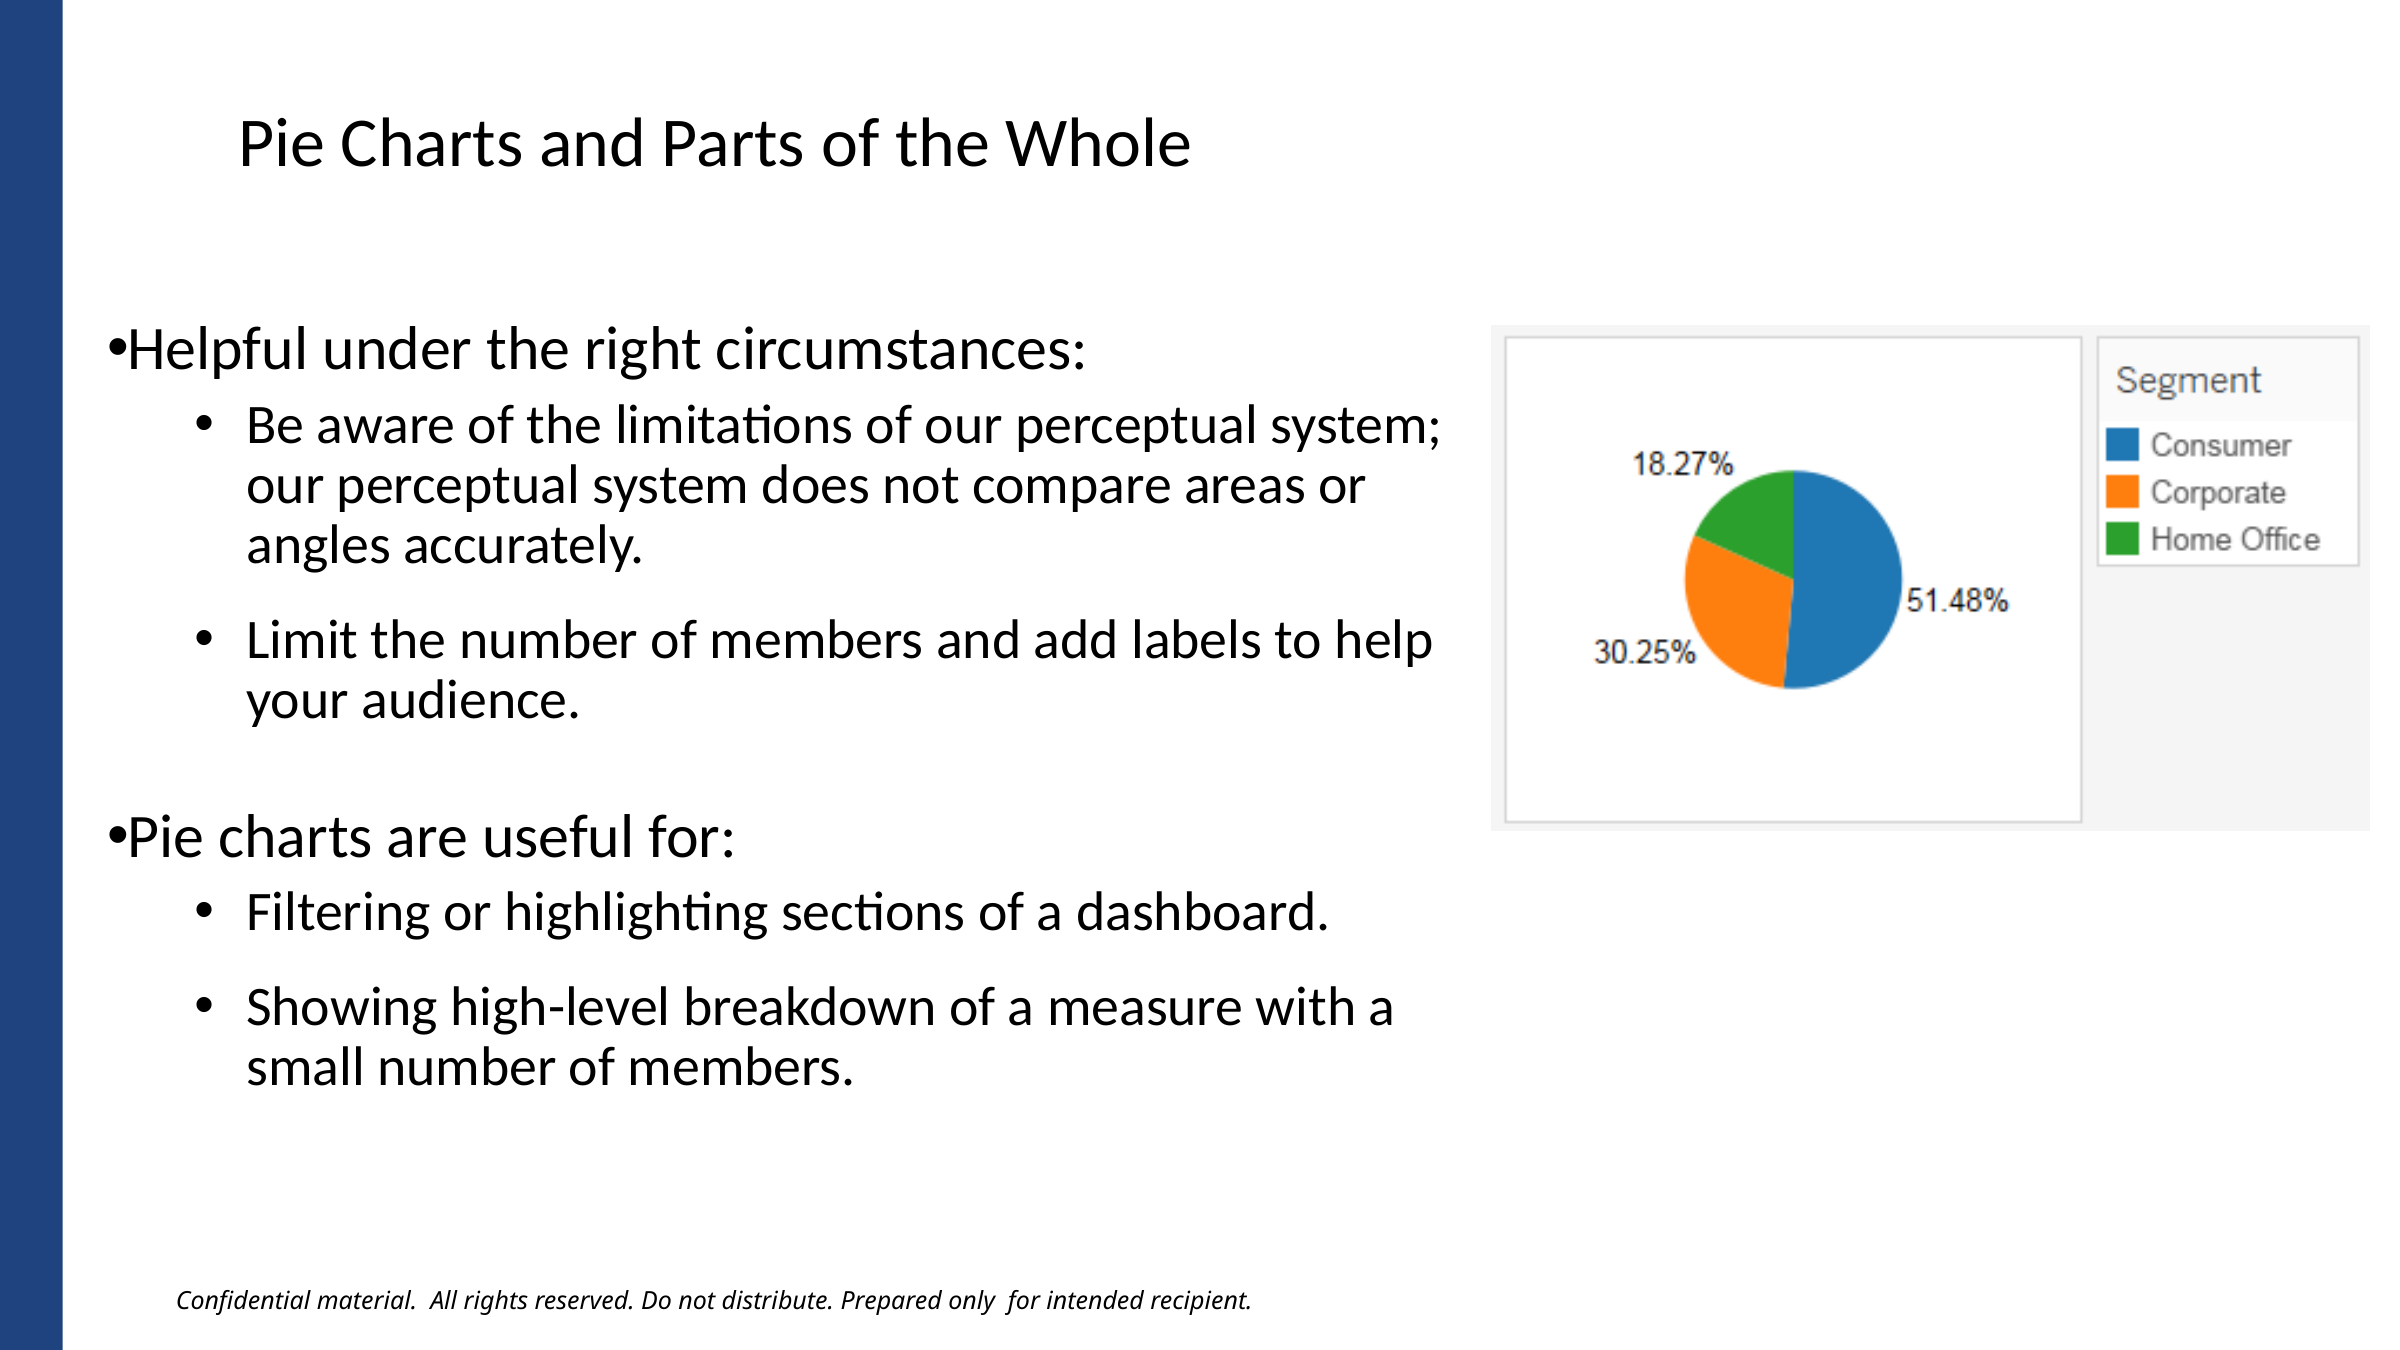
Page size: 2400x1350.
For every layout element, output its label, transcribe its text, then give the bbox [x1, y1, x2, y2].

list Helpful under the right circumstances: Be aware of the limitations of our perceptual system; our perceptual system does not compare areas or angles accurately. Limit the number of members and add labels to help your audience. Pie charts are useful for: Filtering or highlighting sections of a dashboard. Showing high-level breakdown of a measure with a small number of members. [92, 308, 1468, 1111]
list Pie Charts and Parts of the Whole [223, 98, 2400, 193]
picture [1491, 325, 2370, 831]
